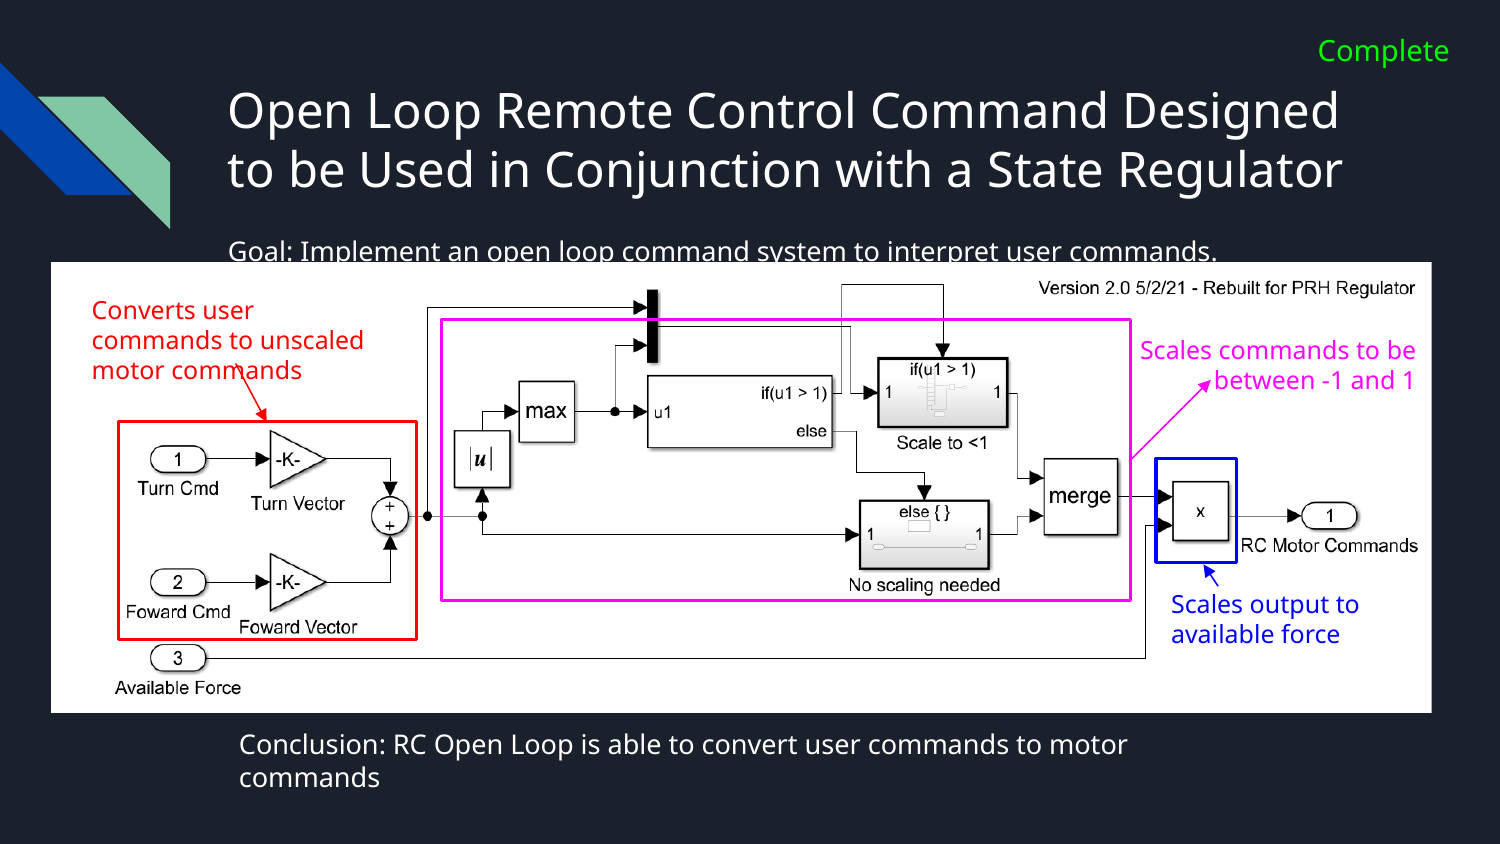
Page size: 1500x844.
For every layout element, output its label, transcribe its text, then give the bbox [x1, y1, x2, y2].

text_box Complete [1302, 17, 1492, 83]
list Goal: Implement an open loop command system to interpret user commands. [212, 214, 1368, 261]
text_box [235, 363, 267, 423]
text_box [1130, 379, 1212, 461]
title Open Loop Remote Control Command Designed to be Used in Conjunction with a State Regulator [212, 64, 1368, 214]
text_box Conclusion: RC Open Loop is able to convert user commands to motor commands [223, 721, 1276, 808]
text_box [1203, 564, 1219, 587]
picture [10, 262, 1432, 713]
